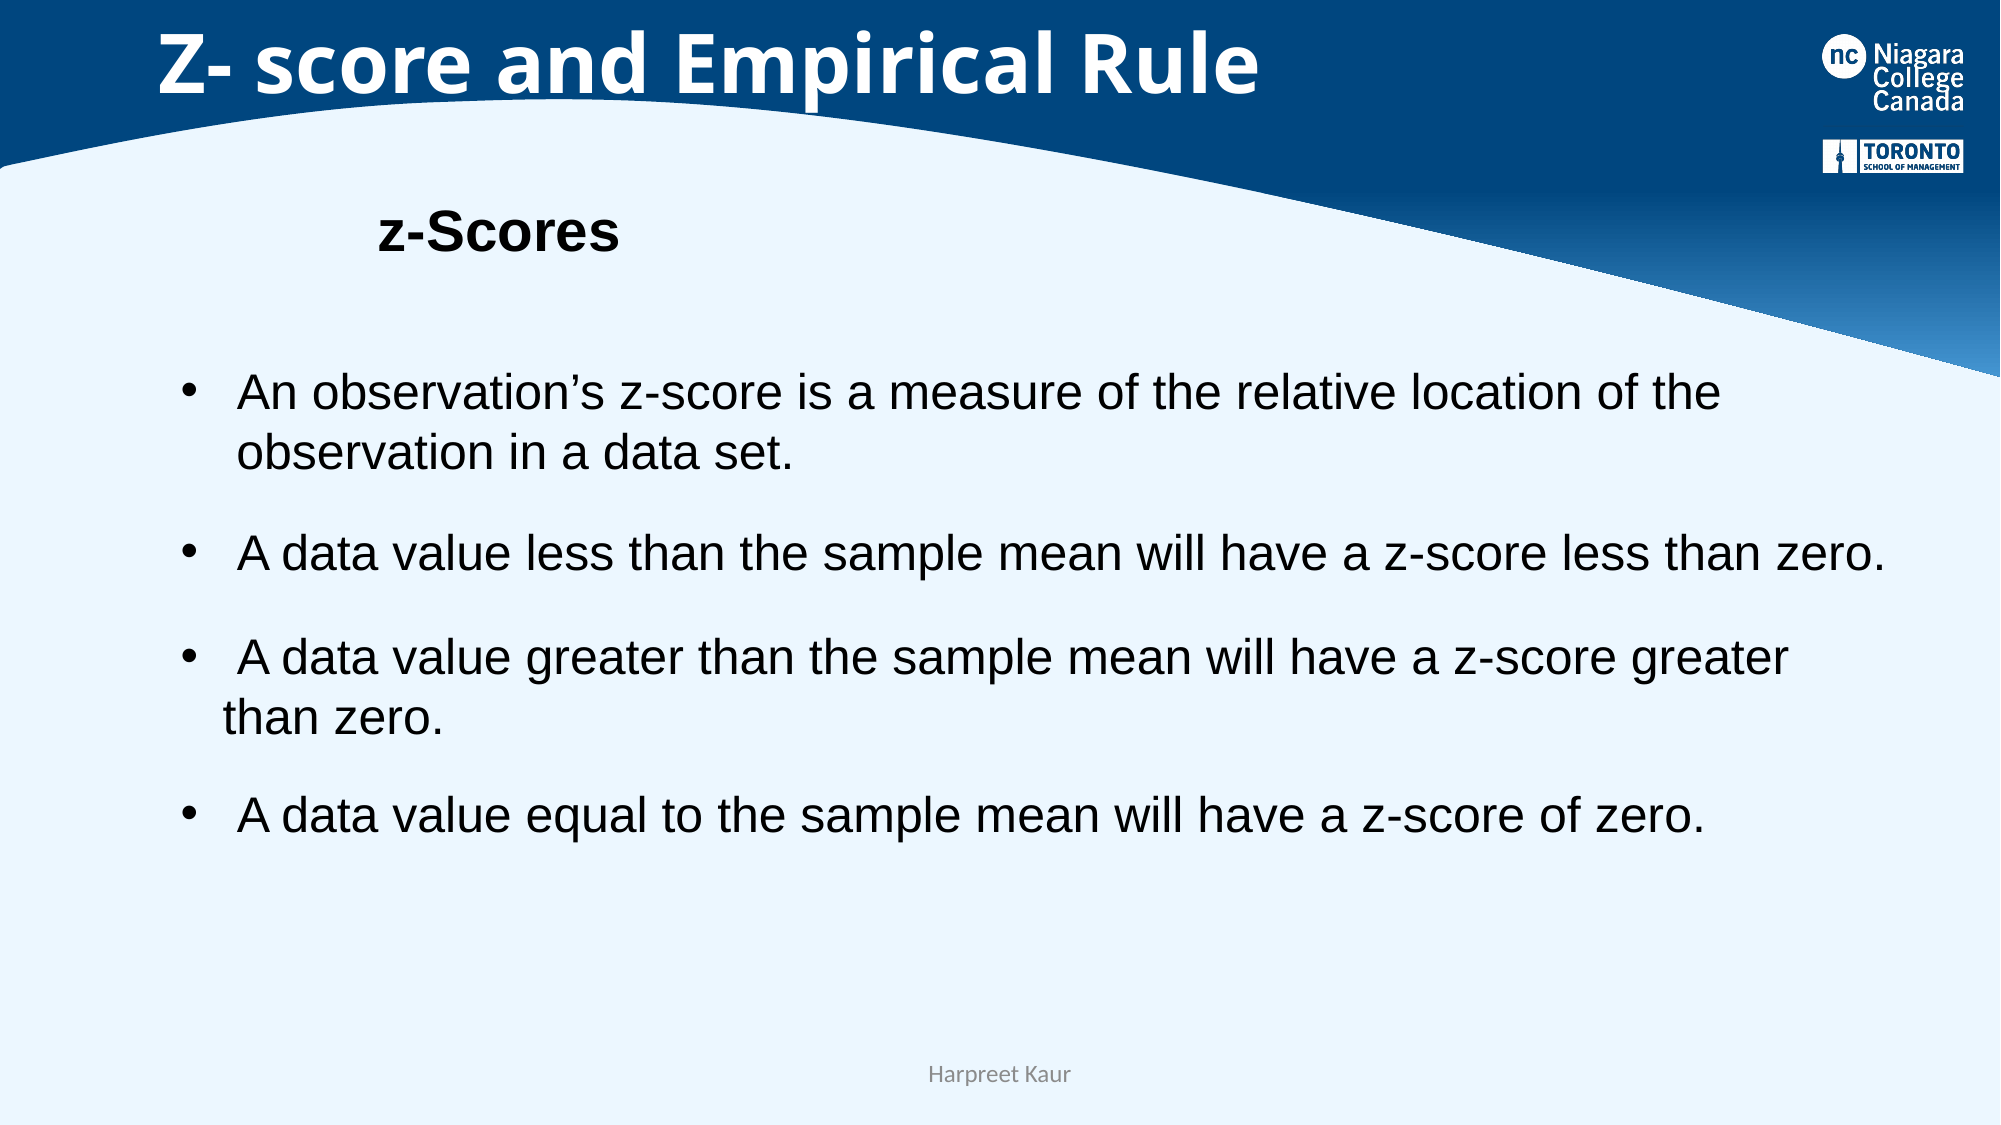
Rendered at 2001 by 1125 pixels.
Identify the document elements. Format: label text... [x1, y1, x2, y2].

text_box A data value equal to the sample mean will have a z-score of zero. [165, 762, 1822, 862]
picture [1821, 34, 1964, 173]
text_box An observation’s z-score is a measure of the relative location of the observation in a data set. [165, 334, 1822, 504]
text_box z-Scores [362, 186, 740, 271]
text_box [0, 0, 2000, 378]
text_box A data value less than the sample mean will have a z-score less than zero. [165, 504, 1822, 606]
footer Harpreet Kaur [662, 1042, 1338, 1103]
text_box Z- score and Empirical Rule [36, 14, 1380, 120]
text_box A data value greater than the sample mean will have a z-score greater than zero. [165, 606, 1822, 762]
